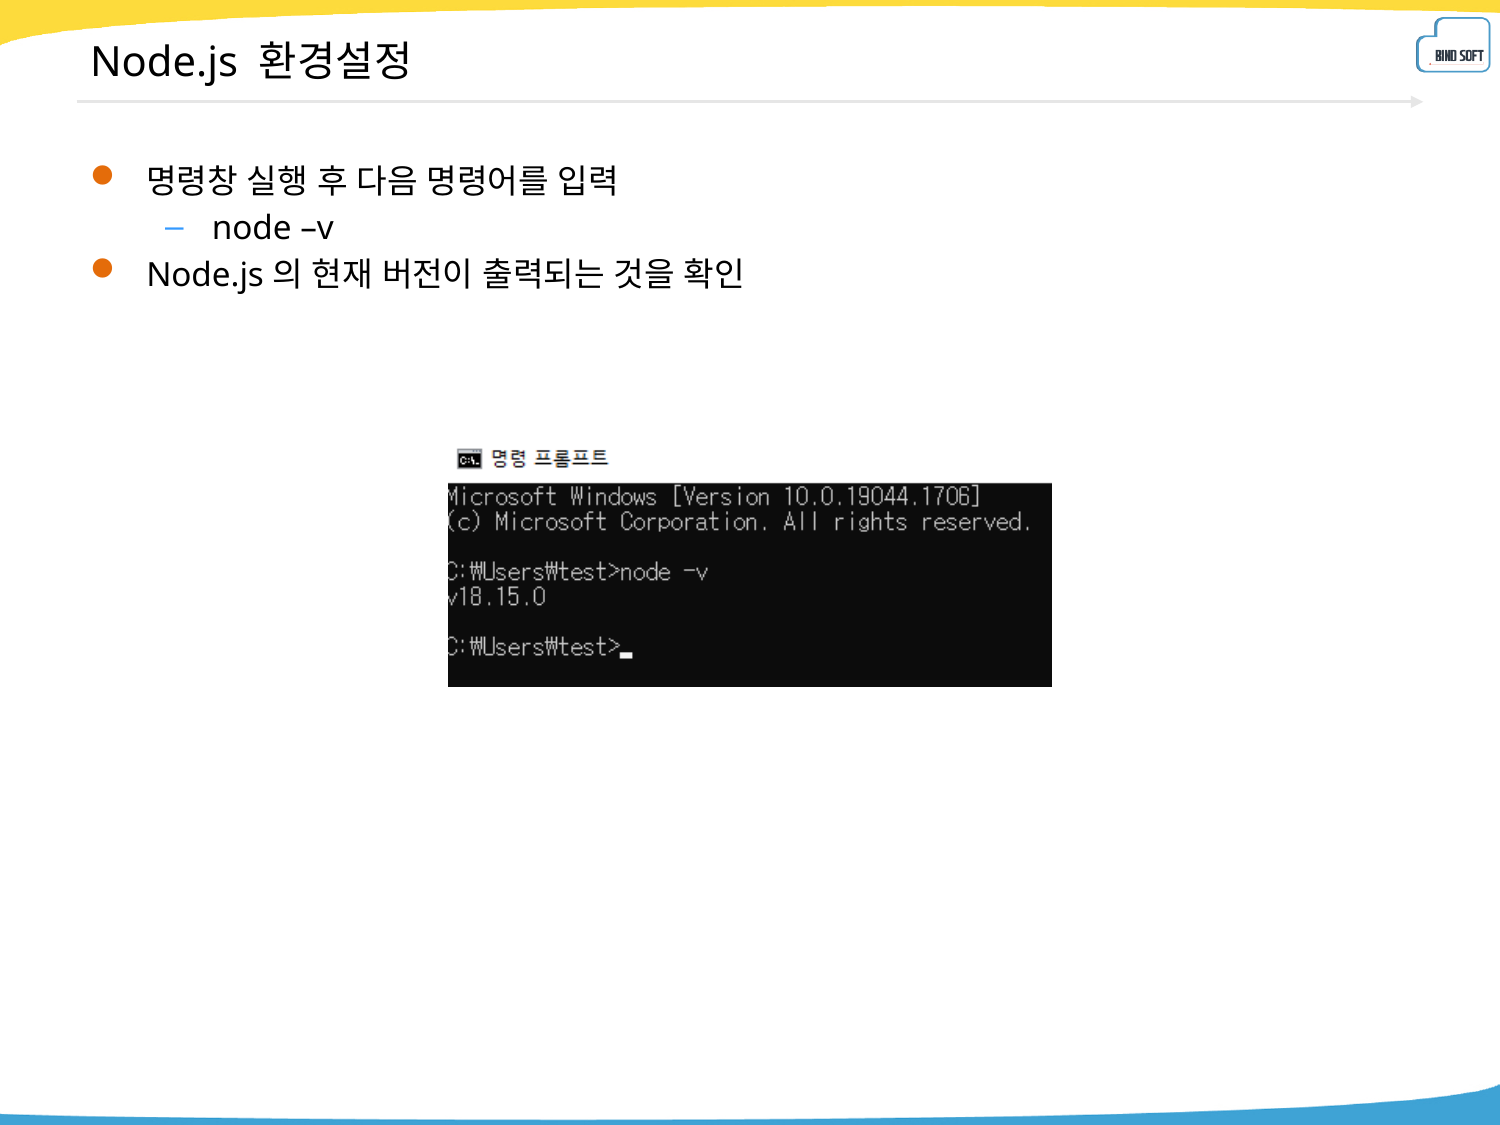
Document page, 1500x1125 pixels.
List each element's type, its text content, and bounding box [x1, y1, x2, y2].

list 명령창 실행 후 다음 명령어를 입력 node –v Node.js의 현재 버전이 출력되는 것을 확인 [75, 152, 1425, 1055]
title Node.js 환경설정 [75, 11, 1425, 108]
picture [0, 0, 1500, 74]
picture [0, 1084, 1500, 1125]
picture [448, 438, 1052, 687]
